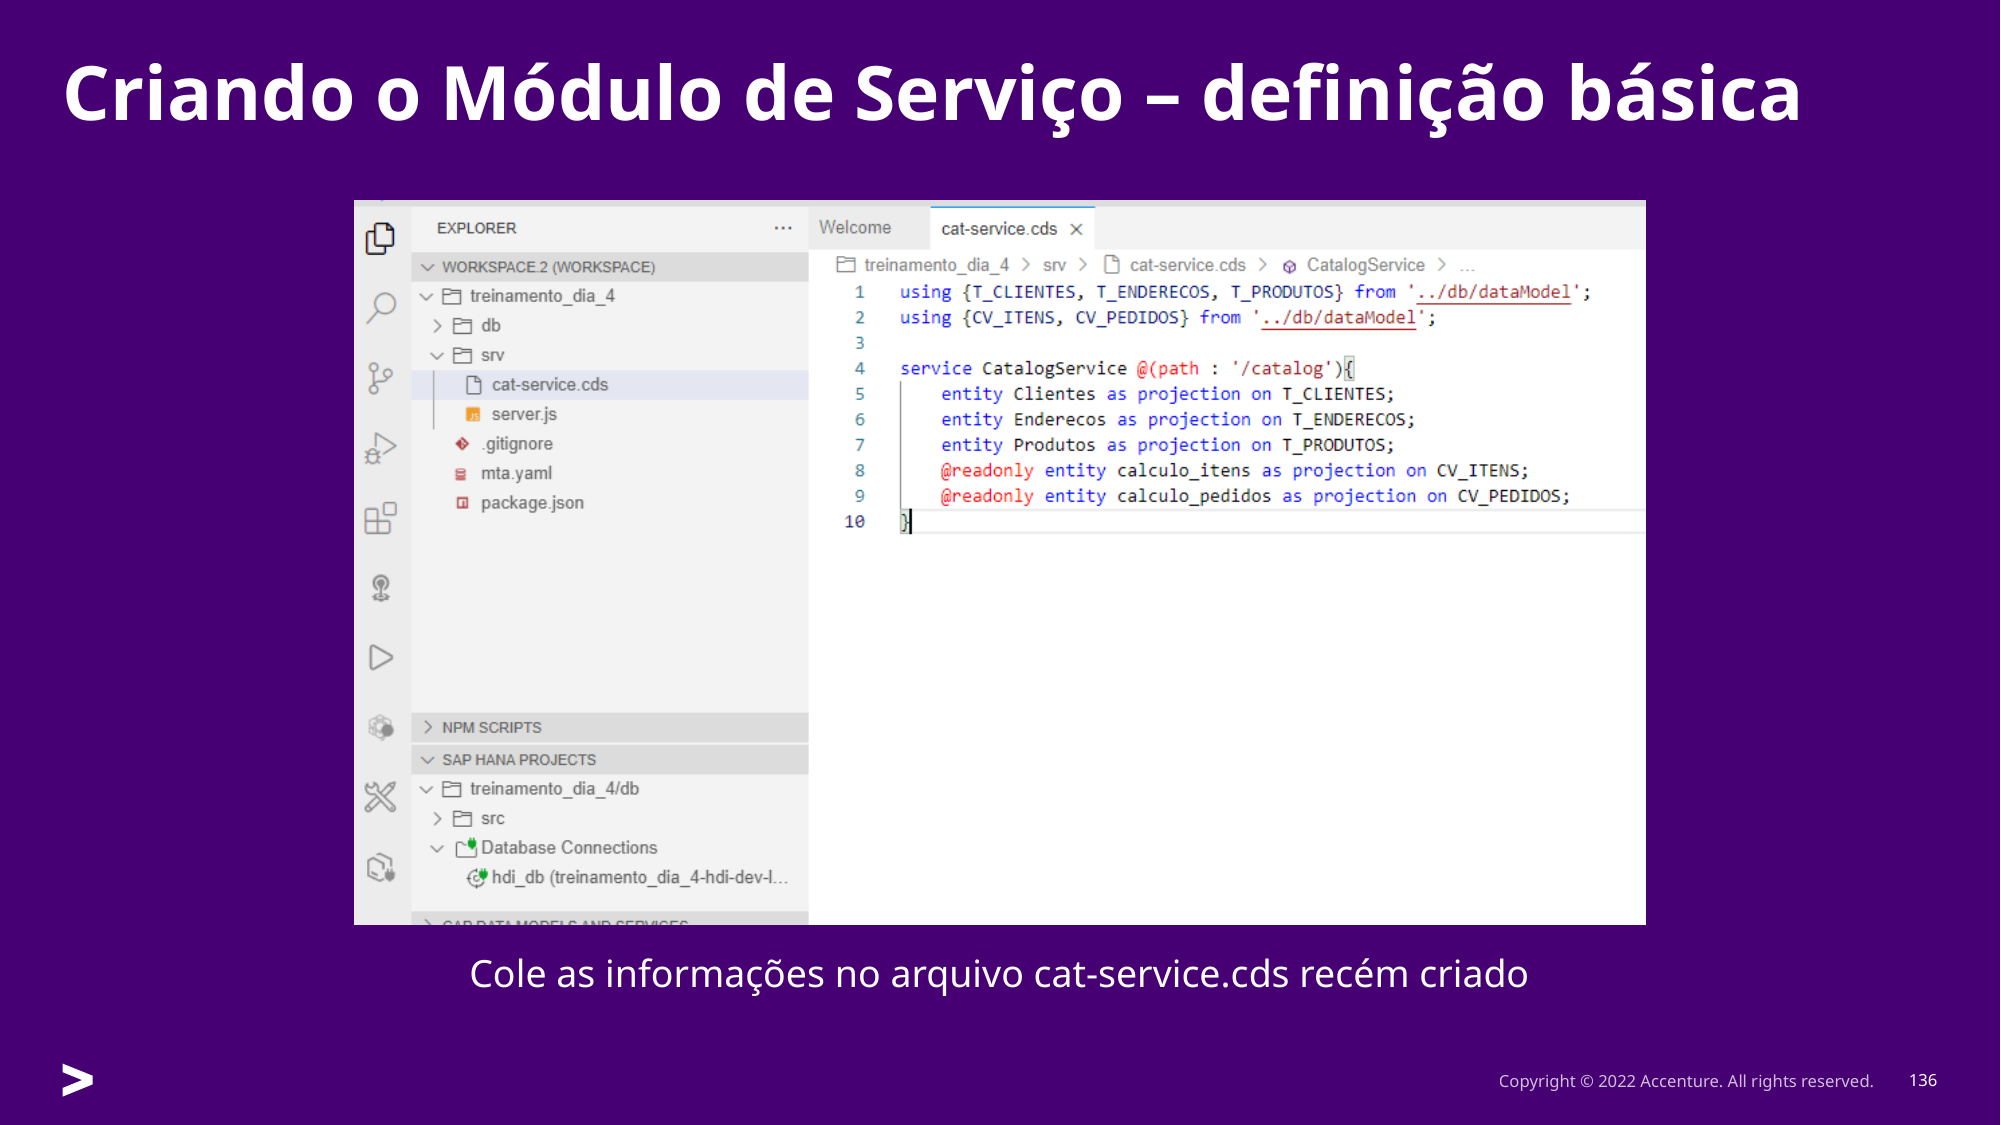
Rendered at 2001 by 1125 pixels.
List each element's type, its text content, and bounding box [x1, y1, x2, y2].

text_box Cole as informações no arquivo cat-service.cds recém criado [329, 950, 1671, 1039]
title Criando o Módulo de Serviço – definição básica [62, 62, 1938, 225]
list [354, 200, 1646, 925]
footer Copyright © 2022 Accenture. All rights reserved. [1200, 1064, 1875, 1097]
slide_number 136 [1883, 1064, 1938, 1098]
